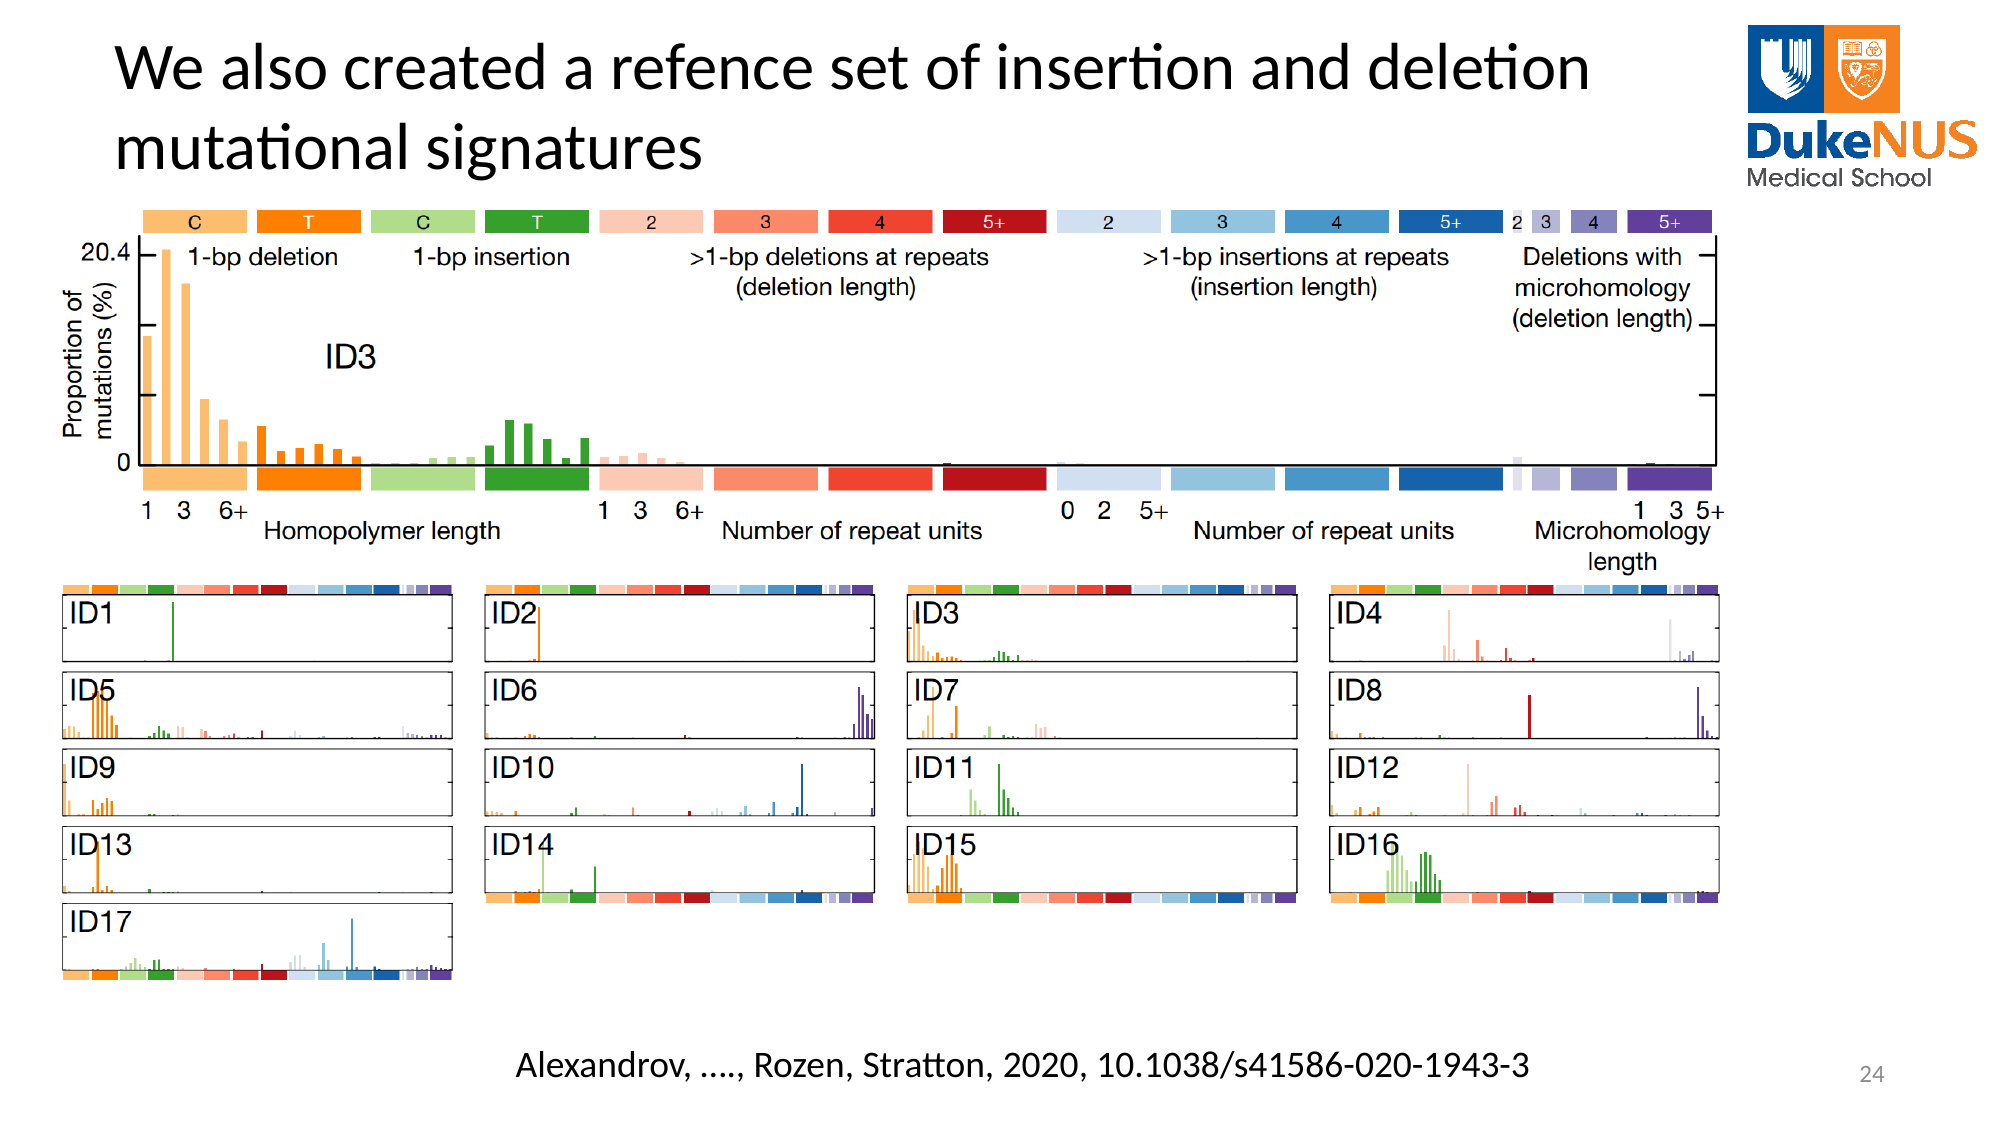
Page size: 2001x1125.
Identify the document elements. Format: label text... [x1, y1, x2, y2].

title We also created a refence set of insertion and deletion mutational signatures [99, 13, 1900, 194]
picture [37, 187, 1742, 1001]
picture [1737, 12, 1978, 189]
slide_number 24 [1433, 1042, 1900, 1103]
text_box Alexandrov, …., Rozen, Stratton, 2020, 10.1038/s41586-020-1943-3 [500, 1032, 1546, 1092]
